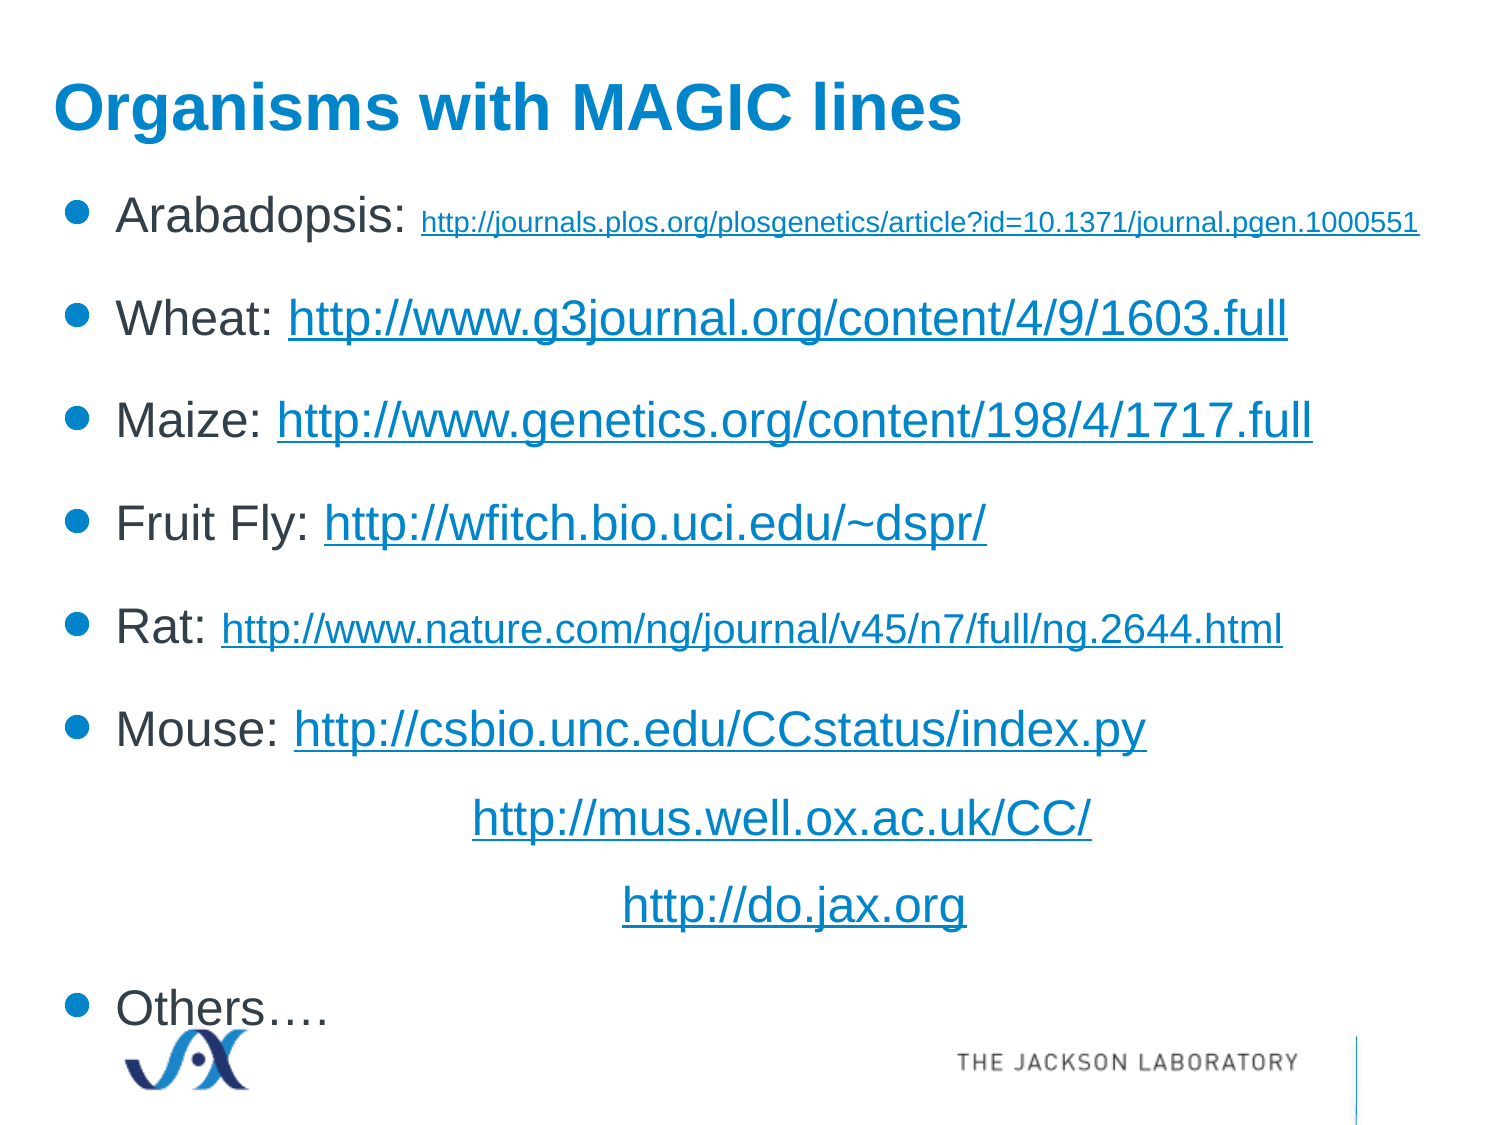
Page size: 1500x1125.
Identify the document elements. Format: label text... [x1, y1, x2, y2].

picture [957, 1051, 1300, 1076]
picture [59, 709, 95, 745]
picture [59, 400, 95, 436]
picture [59, 606, 95, 642]
picture [59, 297, 95, 333]
picture [59, 987, 95, 1023]
picture [59, 503, 95, 539]
picture [110, 1011, 268, 1106]
text_box Arabadopsis: http://journals.plos.org/plosgenetics/article?id=10.1371/journal.pgen.1000551 Wheat: http://www.g3journal.org/content/4/9/1603.full Maize: http://www.genetics.org/content/198/4/1717.full Fruit Fly: http://wfitch.bio.uci.edu/~dspr/ Rat: http://www.nature.com/ng/journal/v45/n7/full/ng.2644.html Mouse: http://csbio.unc.edu/CCstatus/index.py http://mus.well.ox.ac.uk/CC/ http://do.jax.org Others…. [59, 173, 1448, 1005]
text_box Organisms with MAGIC lines [53, 54, 1347, 151]
picture [59, 194, 95, 230]
